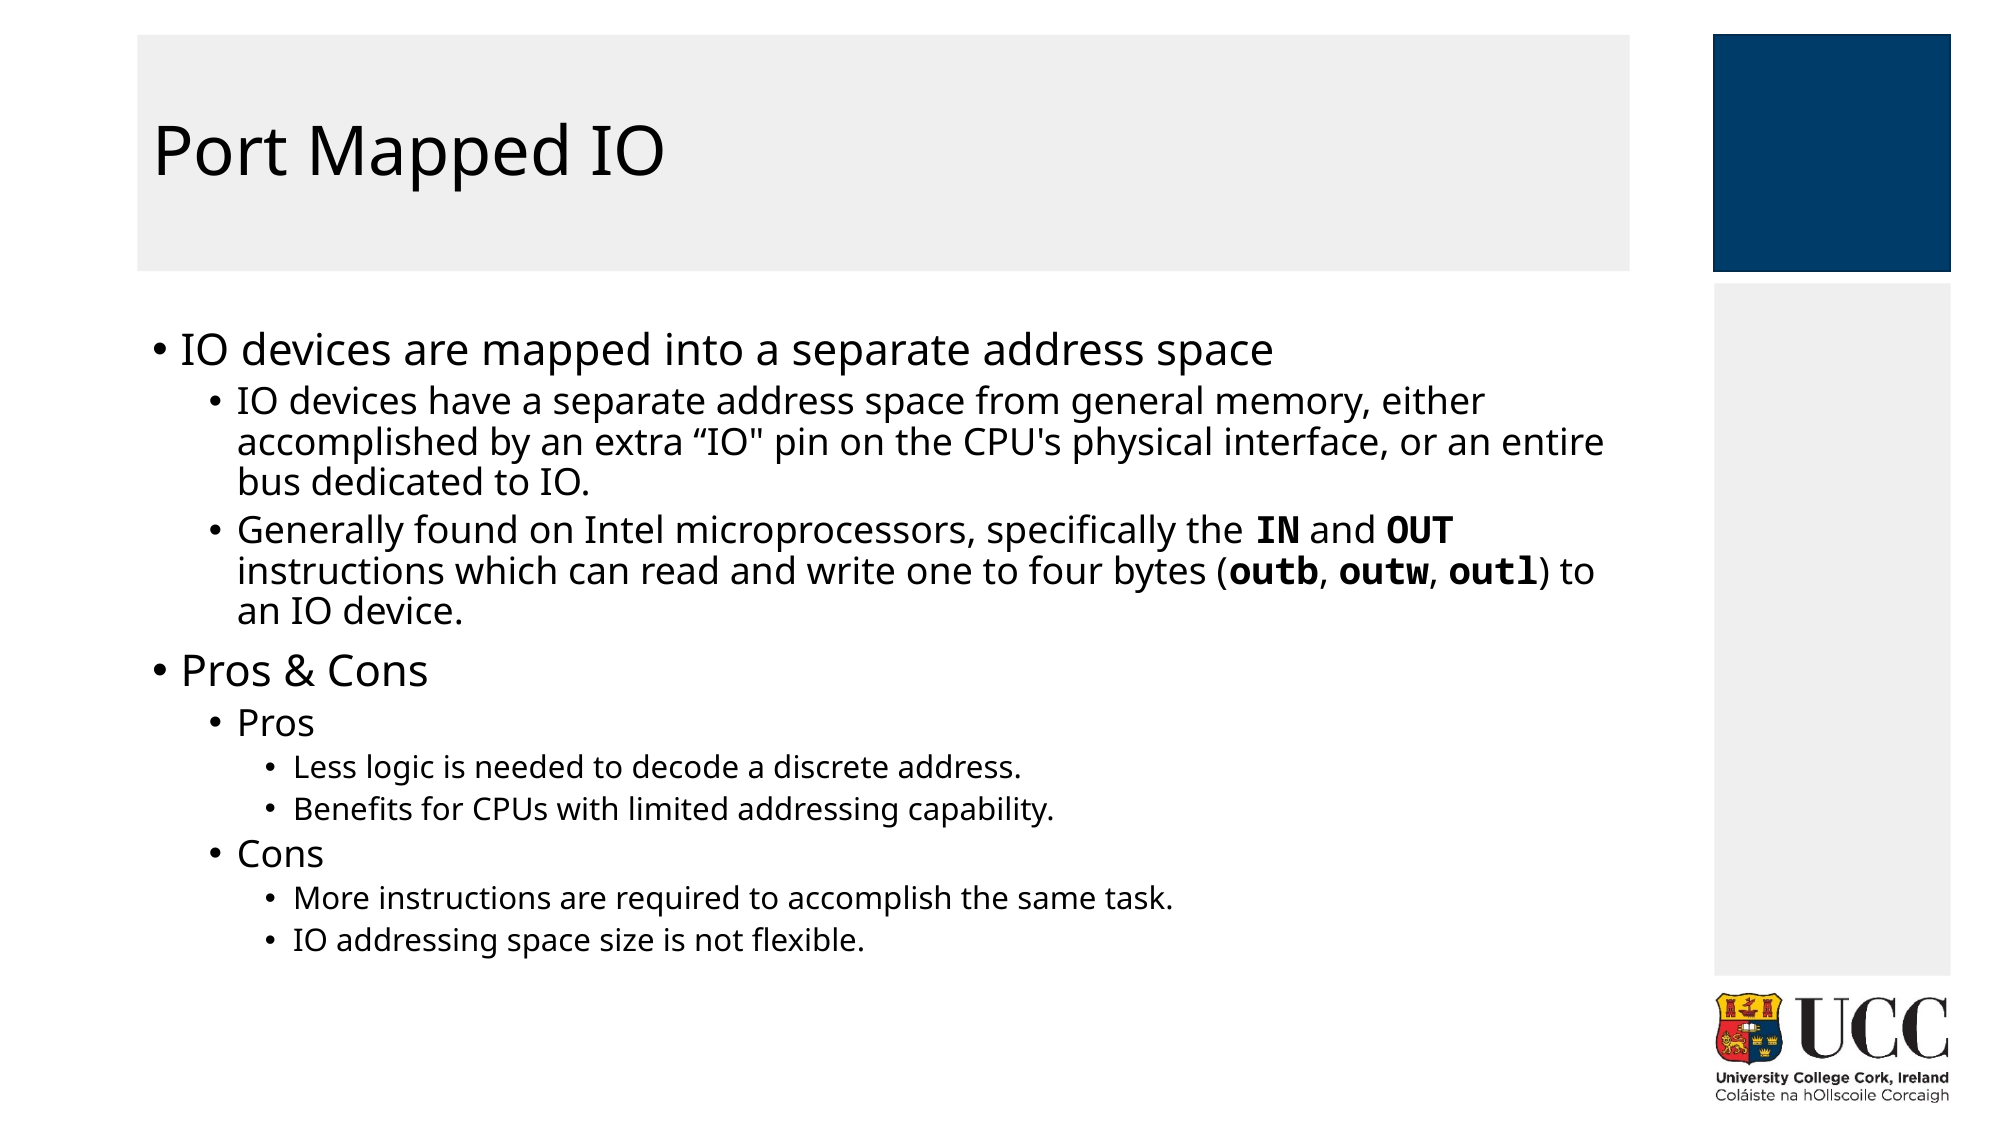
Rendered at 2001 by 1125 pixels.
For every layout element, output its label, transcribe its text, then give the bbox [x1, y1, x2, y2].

picture [1713, 991, 1951, 1103]
title Port Mapped IO [137, 34, 1630, 272]
list IO devices are mapped into a separate address space IO devices have a separate address space from general memory, either accomplished by an extra “IO" pin on the CPU's physical interface, or an entire bus dedicated to IO. Generally found on Intel microprocessors, specifically the IN and OUT instructions which can read and write one to four bytes (outb, outw, outl) to an IO device. Pros & Cons Pros Less logic is needed to decode a discrete address. Benefits for CPUs with limited addressing capability. Cons More instructions are required to accomplish the same task. IO addressing space size is not flexible. [137, 319, 1630, 1125]
